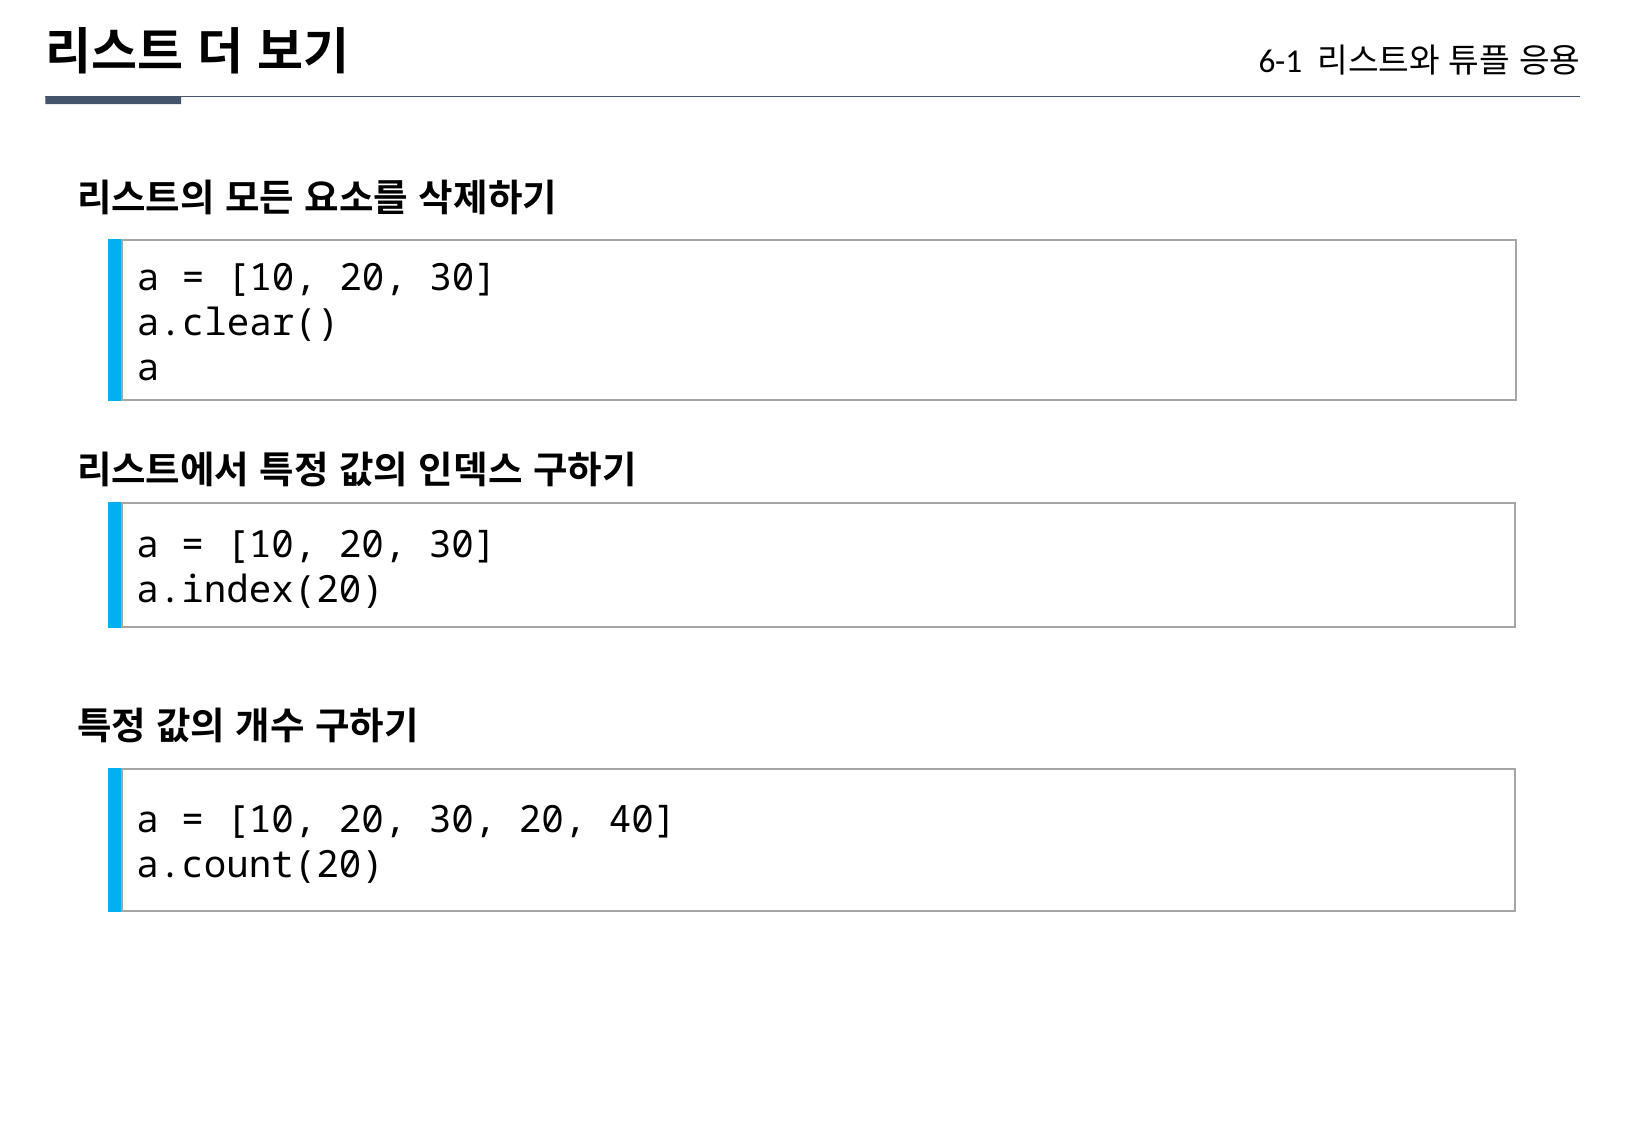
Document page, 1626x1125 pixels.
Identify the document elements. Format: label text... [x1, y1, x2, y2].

text_box 리스트의 모든 요소를 삭제하기 [62, 166, 1356, 227]
text_box 리스트에서 특정 값의 인덱스 구하기 [62, 438, 1356, 499]
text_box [109, 240, 1516, 400]
text_box 특정 값의 개수 구하기 [62, 694, 1356, 755]
list 리스트 더 보기 [45, 26, 965, 82]
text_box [108, 769, 1516, 911]
list 6-1 리스트와 튜플 응용 [1038, 43, 1581, 81]
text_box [108, 502, 1516, 628]
